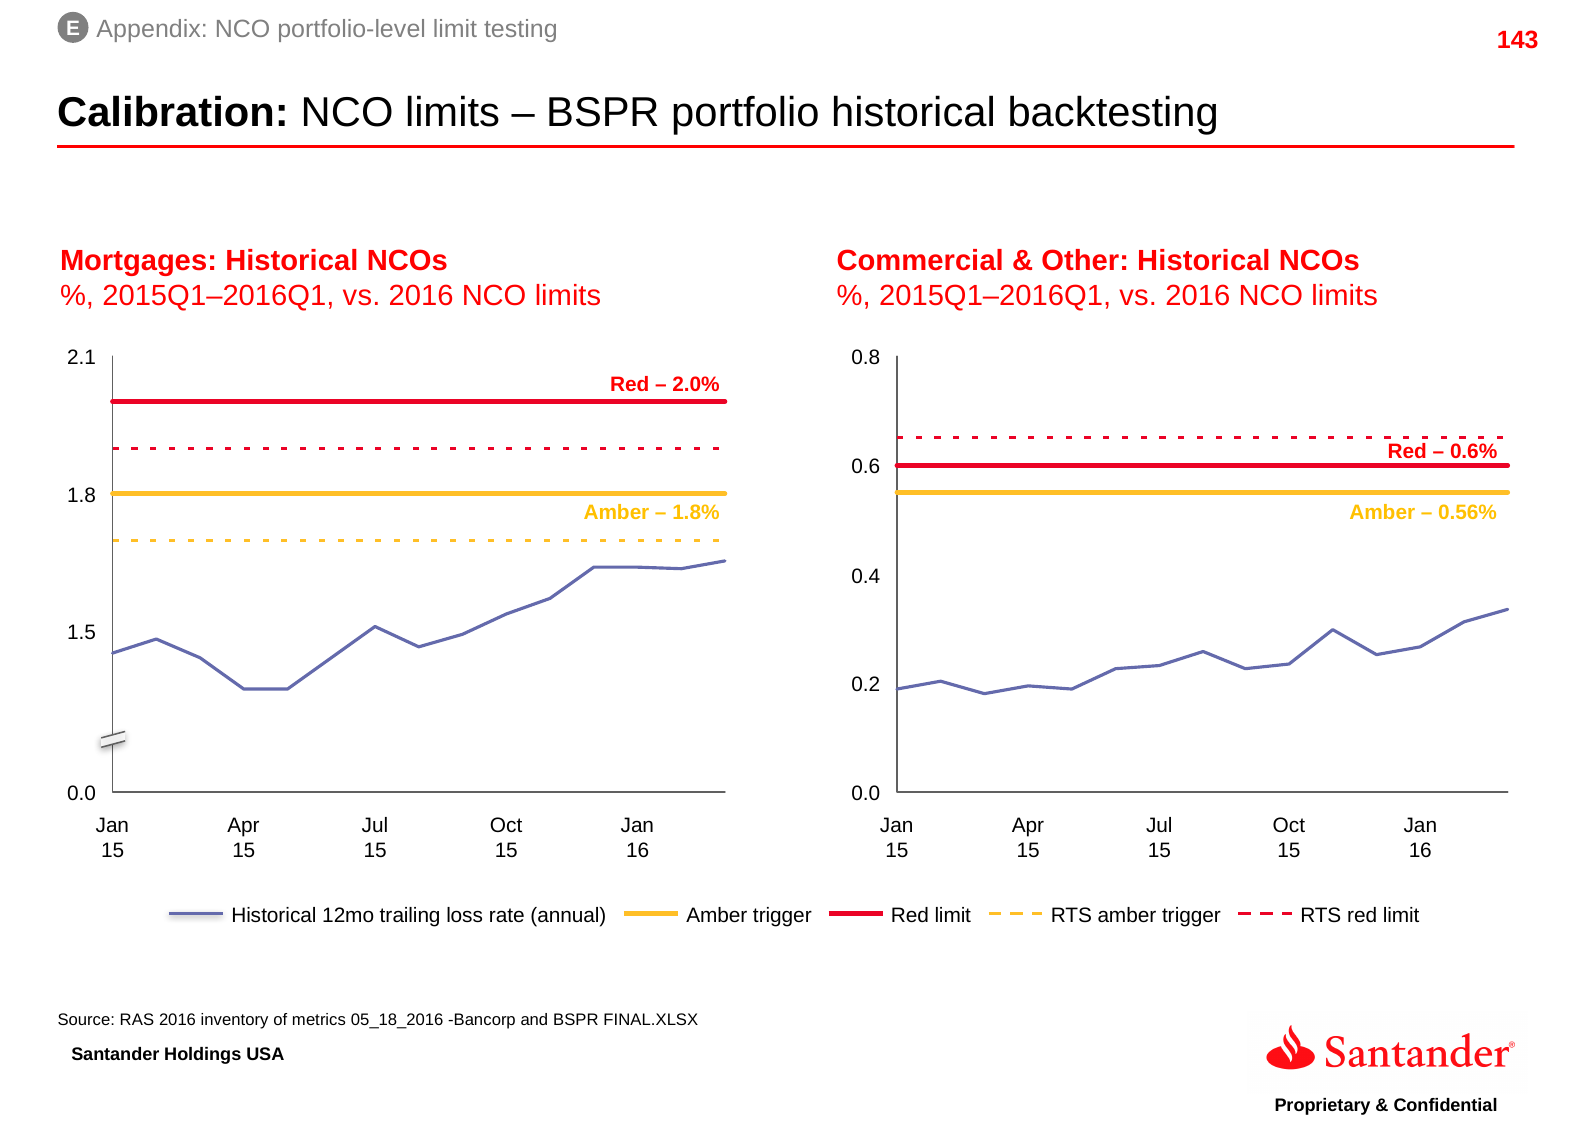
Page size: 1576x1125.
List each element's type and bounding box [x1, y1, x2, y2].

text_box [226, 811, 261, 862]
text_box [488, 811, 524, 862]
text_box [360, 811, 390, 862]
text_box [1010, 811, 1046, 862]
text_box [1145, 811, 1174, 862]
text_box [94, 811, 131, 862]
text_box [57, 11, 561, 44]
text_box [686, 901, 812, 927]
picture [1247, 1011, 1528, 1094]
text_box [851, 337, 1526, 808]
list [57, 74, 1479, 146]
text_box [890, 901, 972, 927]
text_box [879, 811, 915, 862]
text_box [231, 901, 608, 927]
text_box [1050, 901, 1222, 927]
text_box [619, 811, 656, 862]
text_box [836, 240, 1508, 311]
text_box [1271, 811, 1307, 862]
text_box [1402, 811, 1438, 862]
text_box [60, 240, 725, 311]
text_box [57, 1009, 1176, 1030]
text_box [1300, 901, 1421, 927]
text_box [67, 337, 741, 808]
